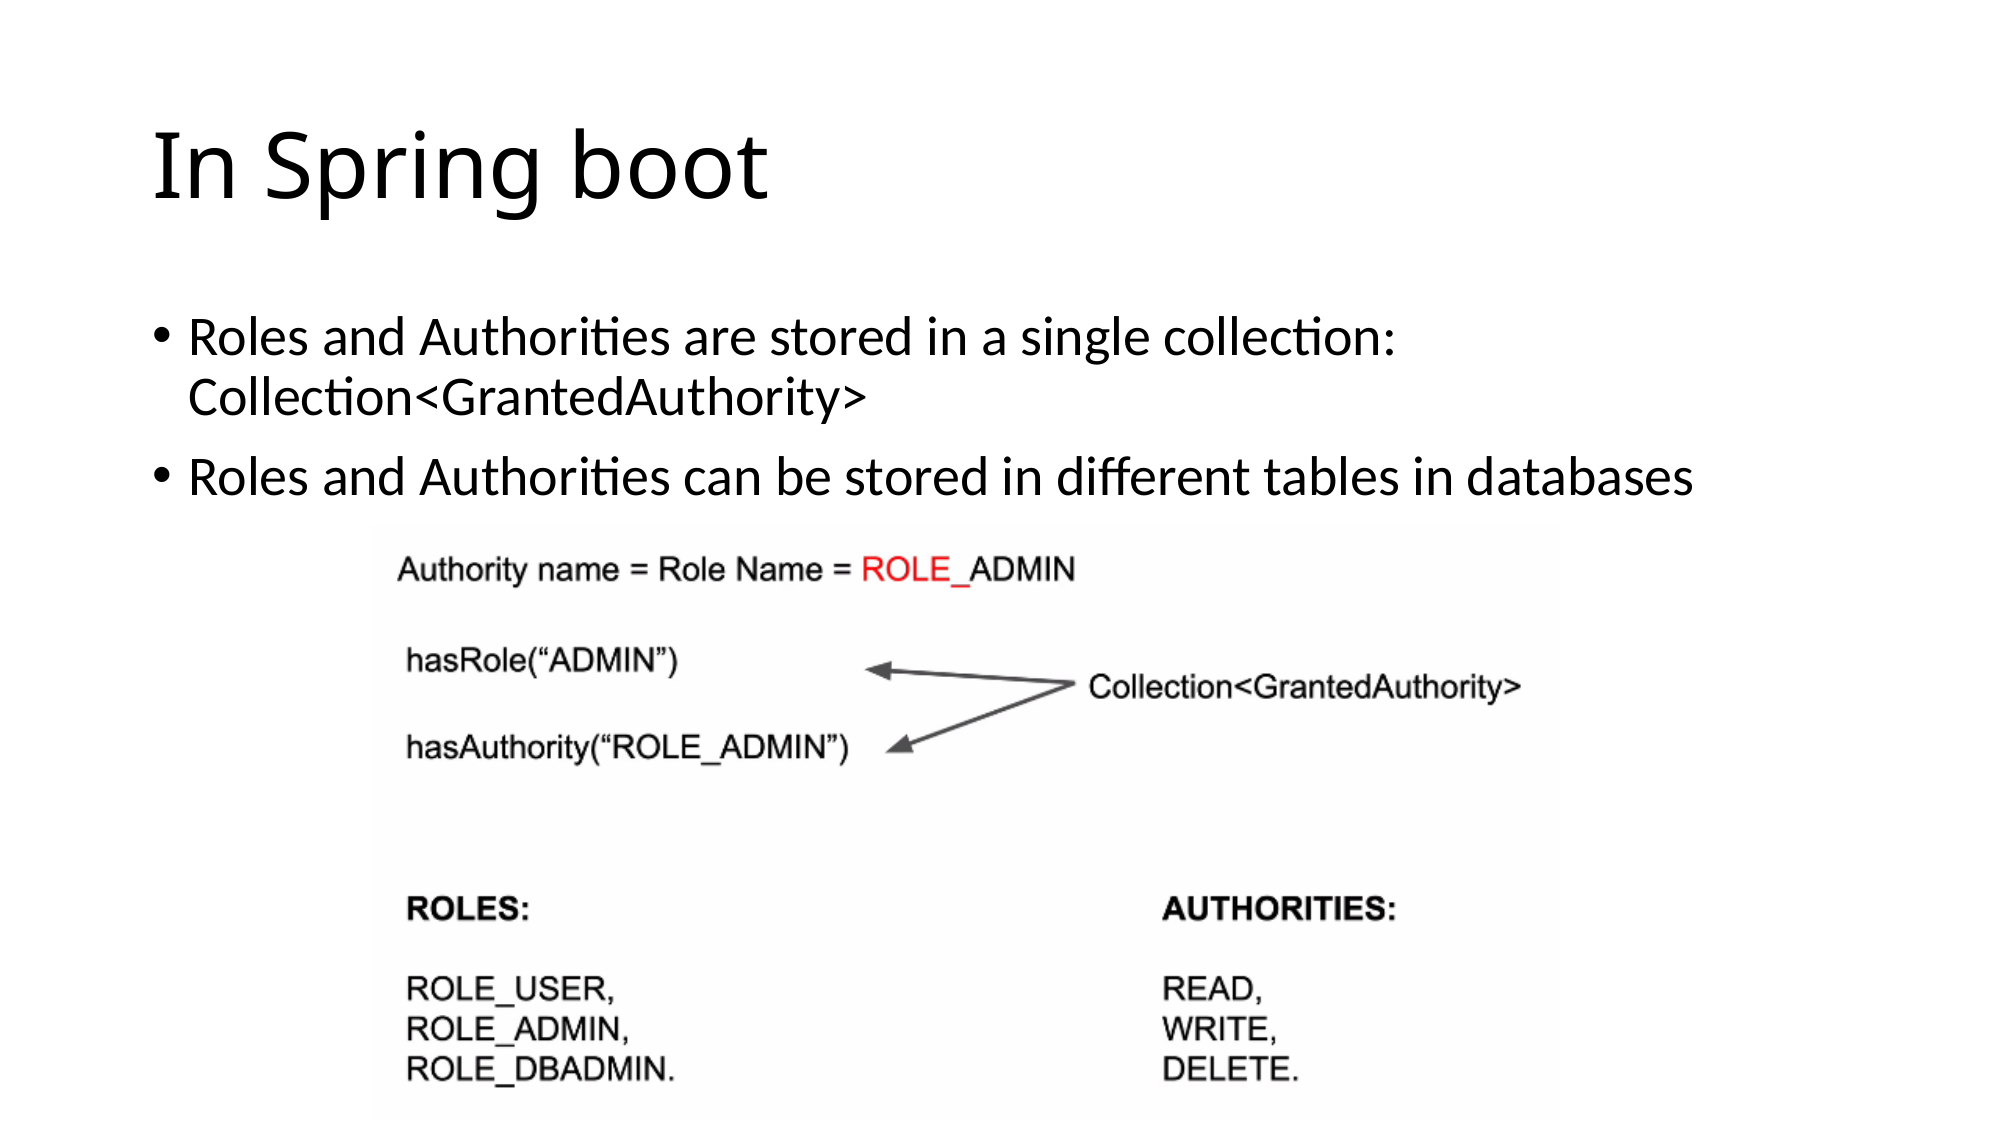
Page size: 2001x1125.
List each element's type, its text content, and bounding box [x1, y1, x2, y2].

list Roles and Authorities are stored in a single collection: Collection<GrantedAuthority> Roles and Authorities can be stored in different tables in databases [137, 299, 1863, 517]
picture [371, 525, 1560, 1119]
title In Spring boot [137, 59, 1863, 278]
